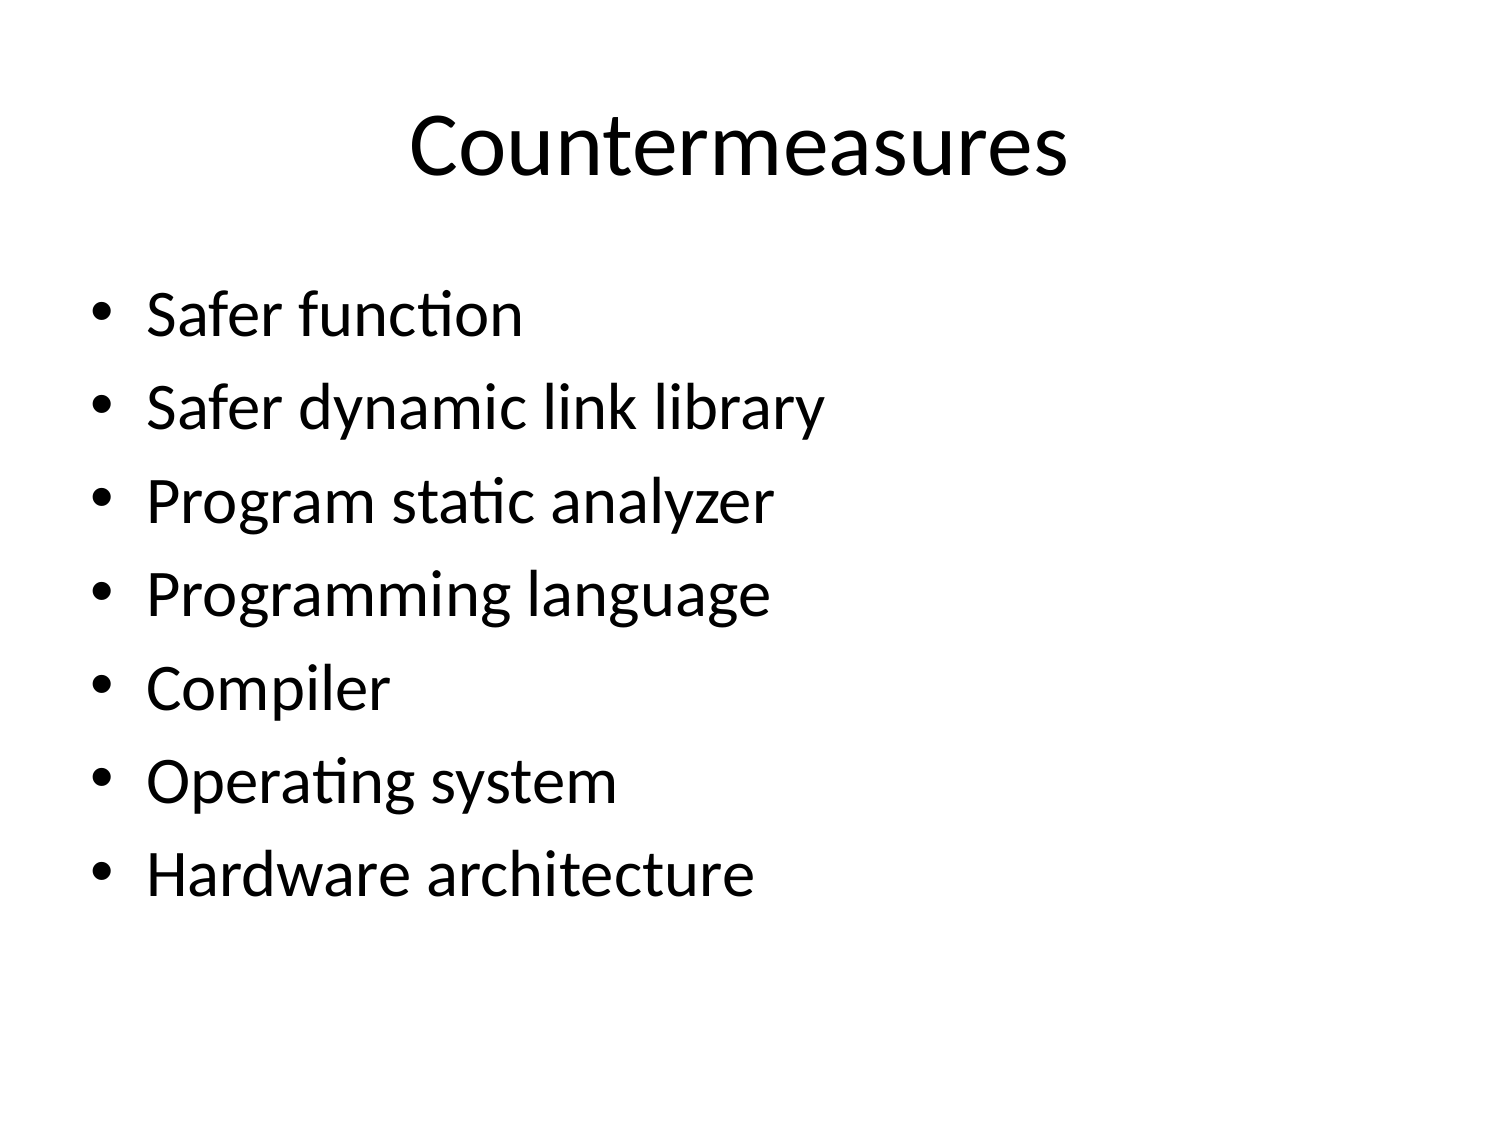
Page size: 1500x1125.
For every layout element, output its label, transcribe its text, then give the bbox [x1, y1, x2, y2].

list Safer function Safer dynamic link library Program static analyzer Programming language Compiler Operating system Hardware architecture [75, 262, 1425, 1005]
title Countermeasures [75, 45, 1425, 233]
